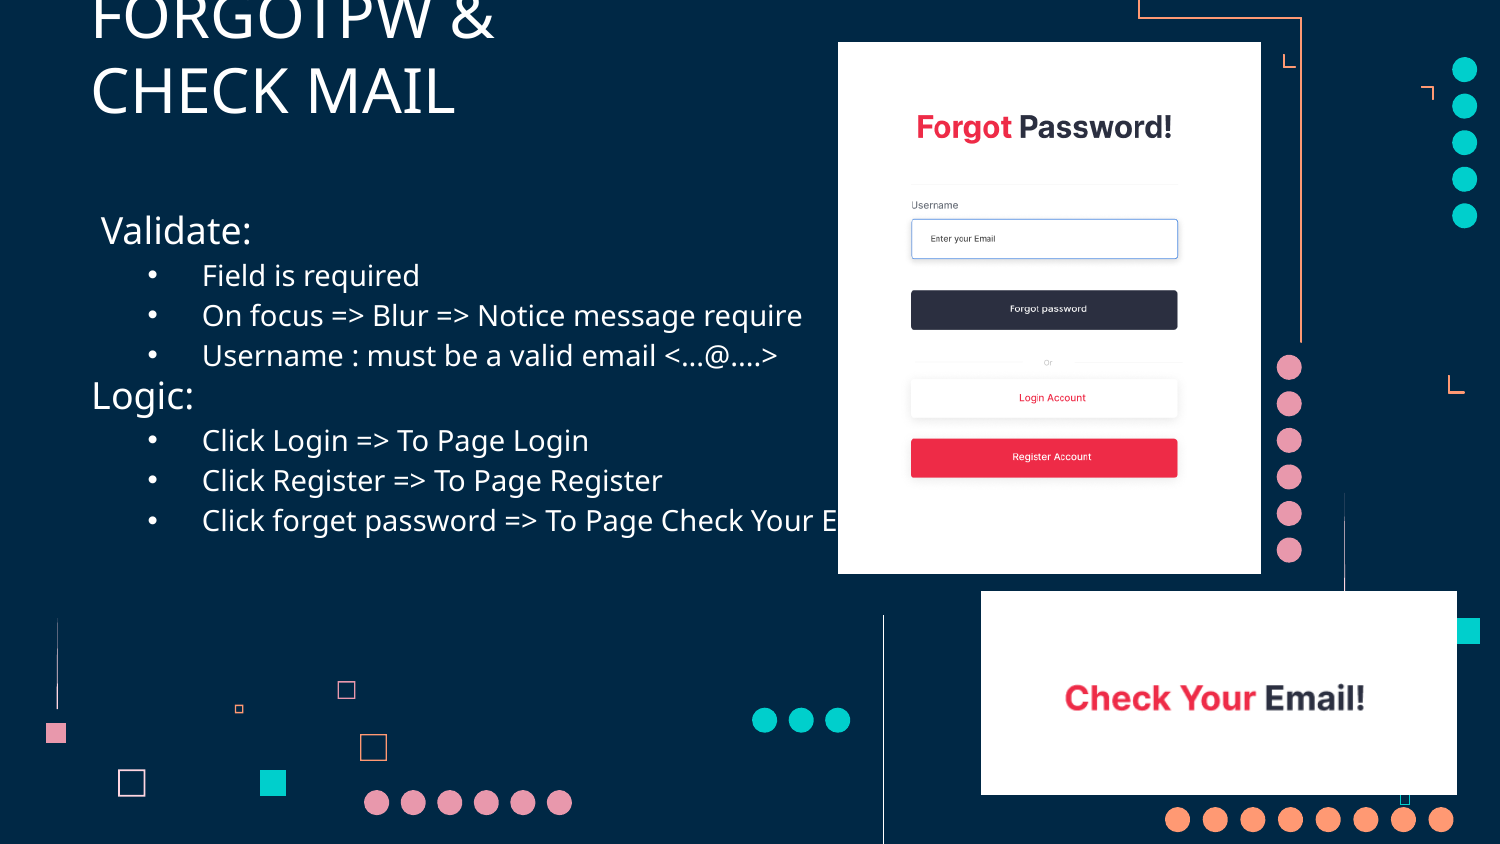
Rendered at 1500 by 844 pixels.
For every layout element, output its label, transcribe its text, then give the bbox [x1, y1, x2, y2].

text_box [437, 790, 463, 816]
text_box [1428, 807, 1454, 833]
text_box [1469, 57, 1478, 82]
text_box [1469, 94, 1478, 118]
text_box [546, 790, 572, 816]
text_box [510, 790, 536, 816]
text_box [1315, 807, 1341, 833]
text_box [1469, 204, 1478, 228]
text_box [1074, 0, 1465, 650]
text_box [1240, 807, 1266, 833]
text_box [788, 707, 814, 733]
text_box [473, 790, 499, 816]
text_box [1277, 807, 1303, 833]
text_box [1469, 131, 1478, 155]
text_box [1202, 807, 1228, 833]
text_box [825, 707, 851, 733]
text_box [1390, 807, 1416, 833]
picture [838, 41, 1262, 574]
text_box [364, 790, 390, 816]
text_box [1353, 807, 1379, 833]
text_box [1165, 807, 1190, 833]
picture [981, 591, 1457, 795]
text_box [400, 790, 426, 816]
text_box [1469, 167, 1478, 191]
list Validate: Field is required On focus => Blur => Notice message require Username : must be a valid email <...@....> Logic: Click Login => To Page Login Click Register => To Page Register Click forget password => To Page Check Your Email [57, 191, 1050, 804]
text_box [752, 707, 778, 733]
title FORGOTPW & CHECK MAIL [75, 46, 707, 142]
